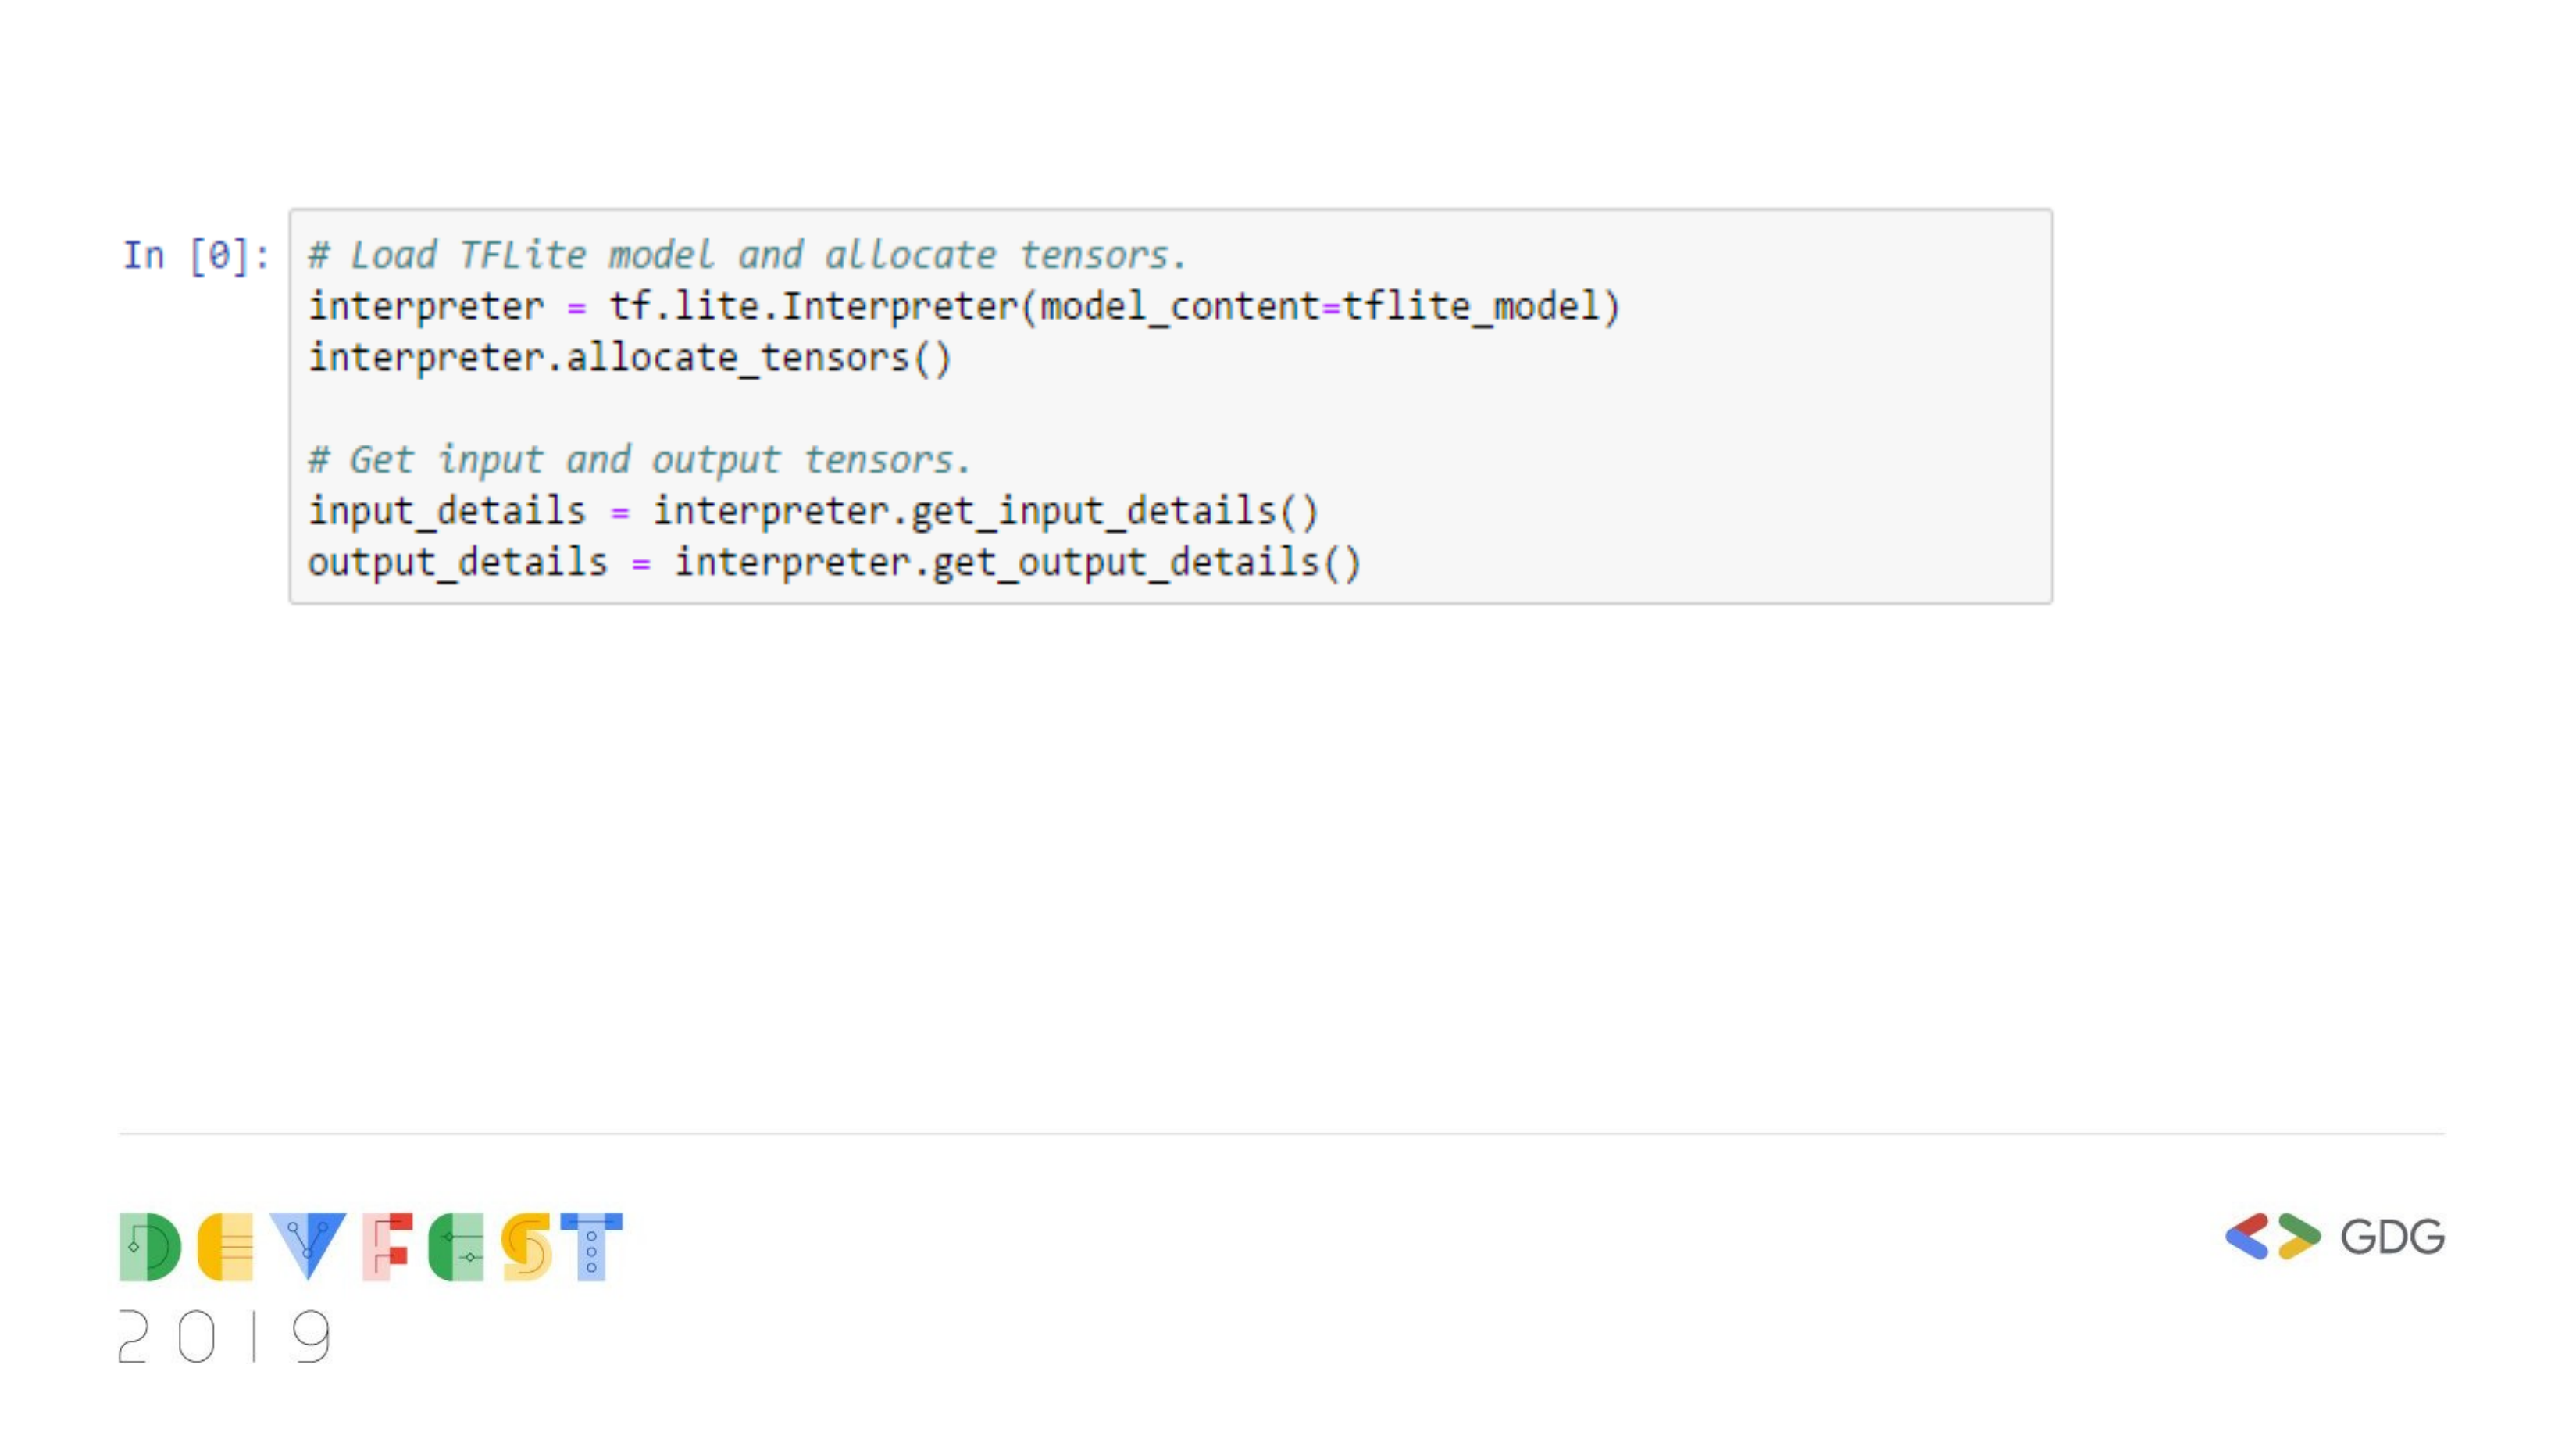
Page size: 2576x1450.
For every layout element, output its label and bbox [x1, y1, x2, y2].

picture [110, 197, 2094, 627]
text_box [107, 1127, 2447, 1364]
